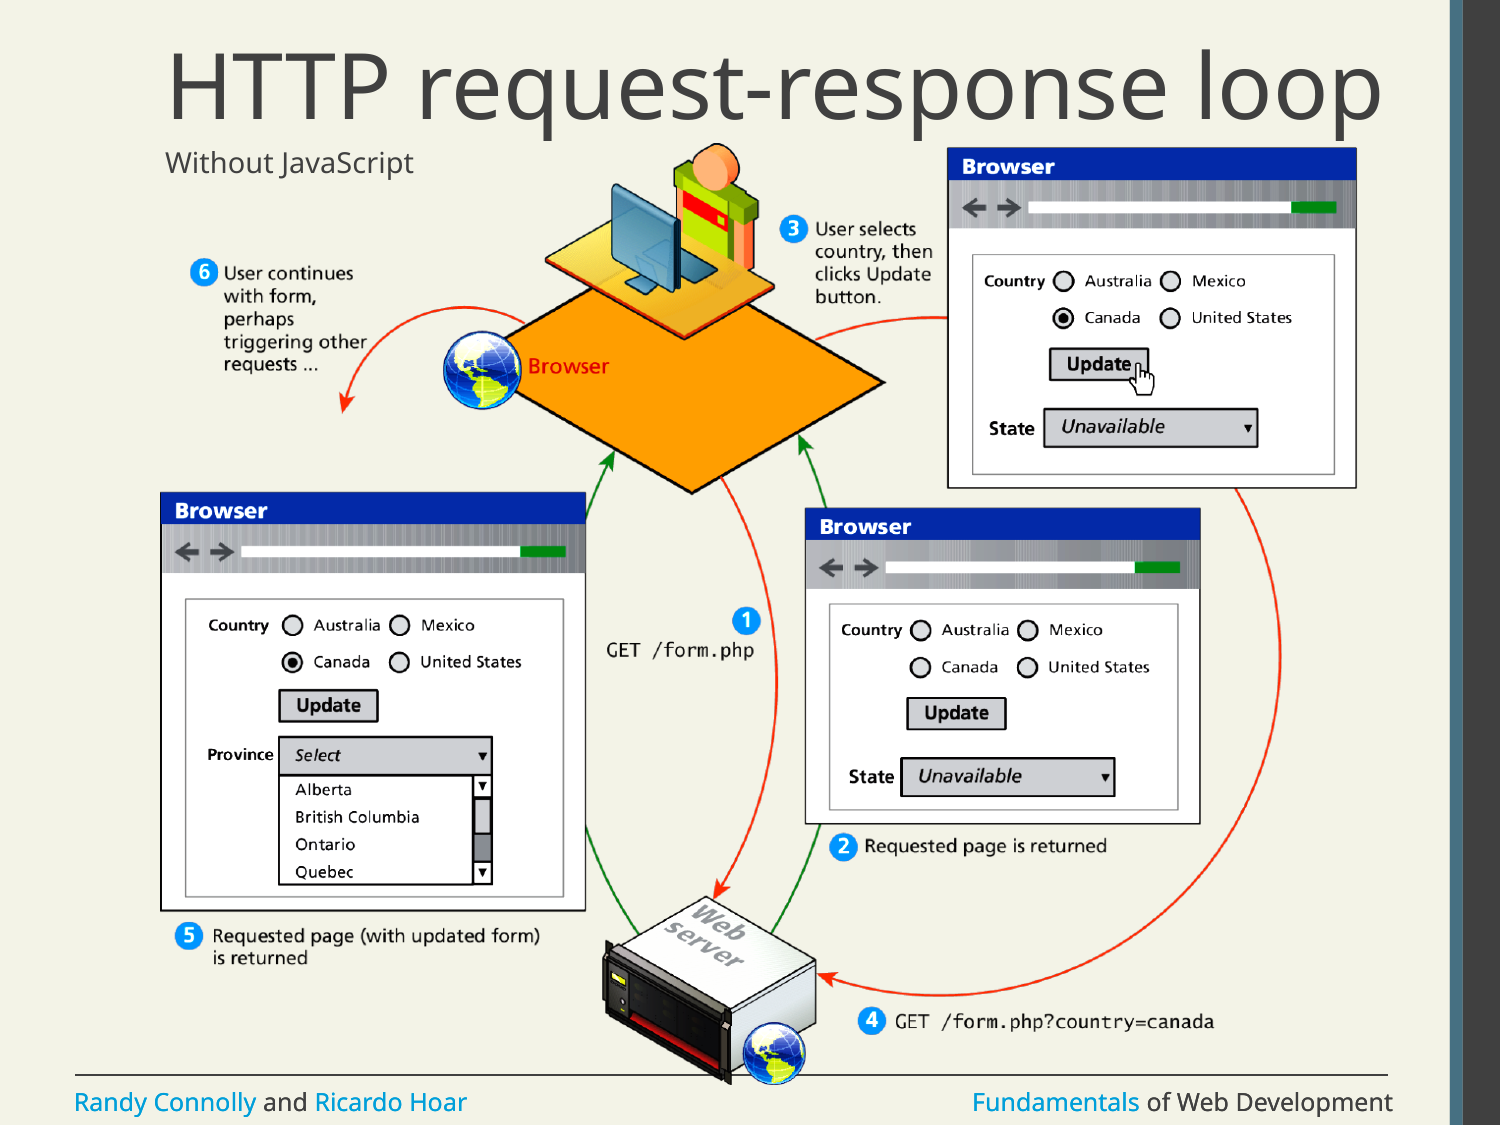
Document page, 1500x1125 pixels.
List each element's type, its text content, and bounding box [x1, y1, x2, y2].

title HTTP request-response loop [150, 20, 1425, 142]
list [93, 143, 1426, 1085]
list Without JavaScript [150, 137, 1200, 141]
